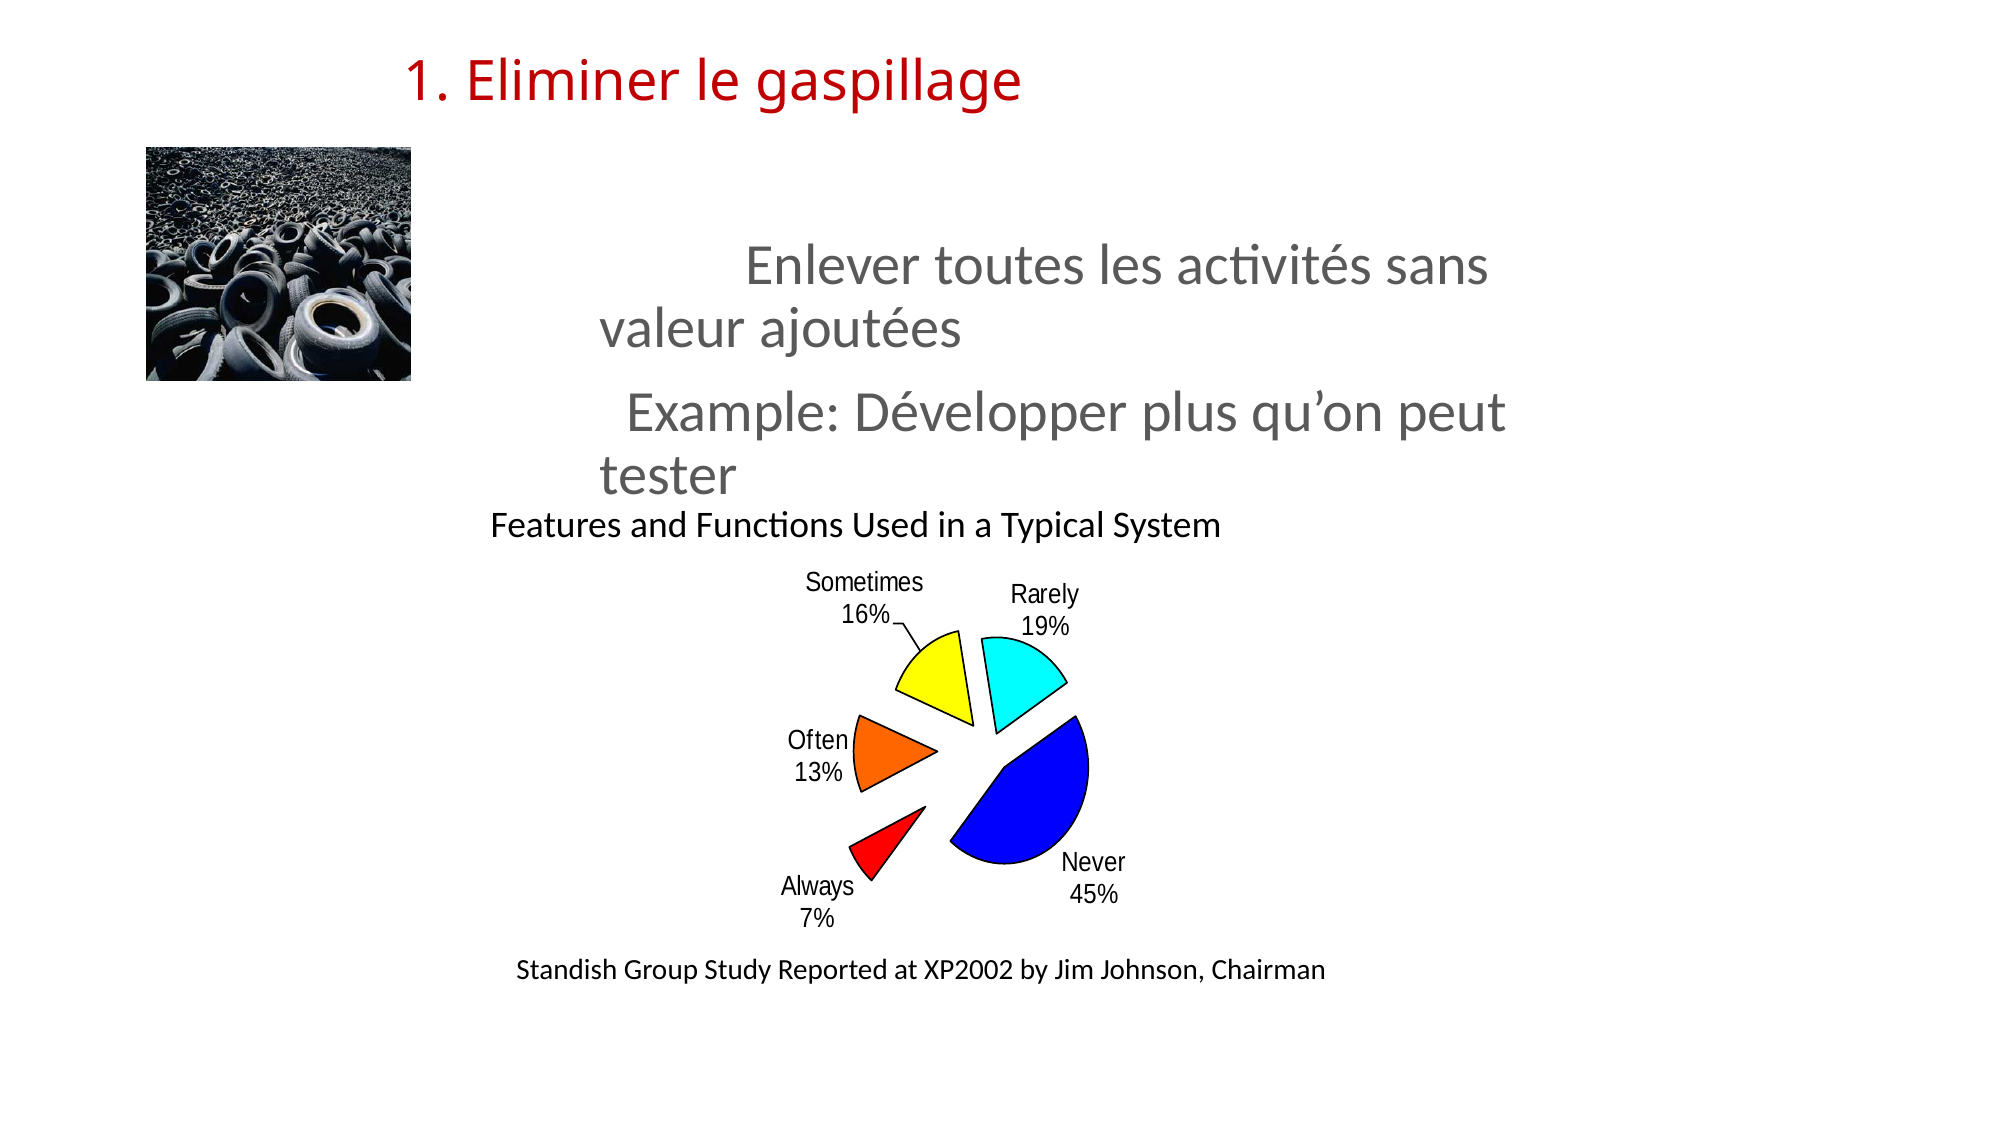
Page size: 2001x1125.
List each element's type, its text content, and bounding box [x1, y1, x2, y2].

picture [146, 147, 411, 381]
list Enlever toutes les activités sans valeur ajoutées Example: Développer plus qu’on peut tester [584, 226, 1657, 970]
title 1. Eliminer le gaspillage [388, 45, 1612, 148]
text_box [475, 392, 1502, 1105]
